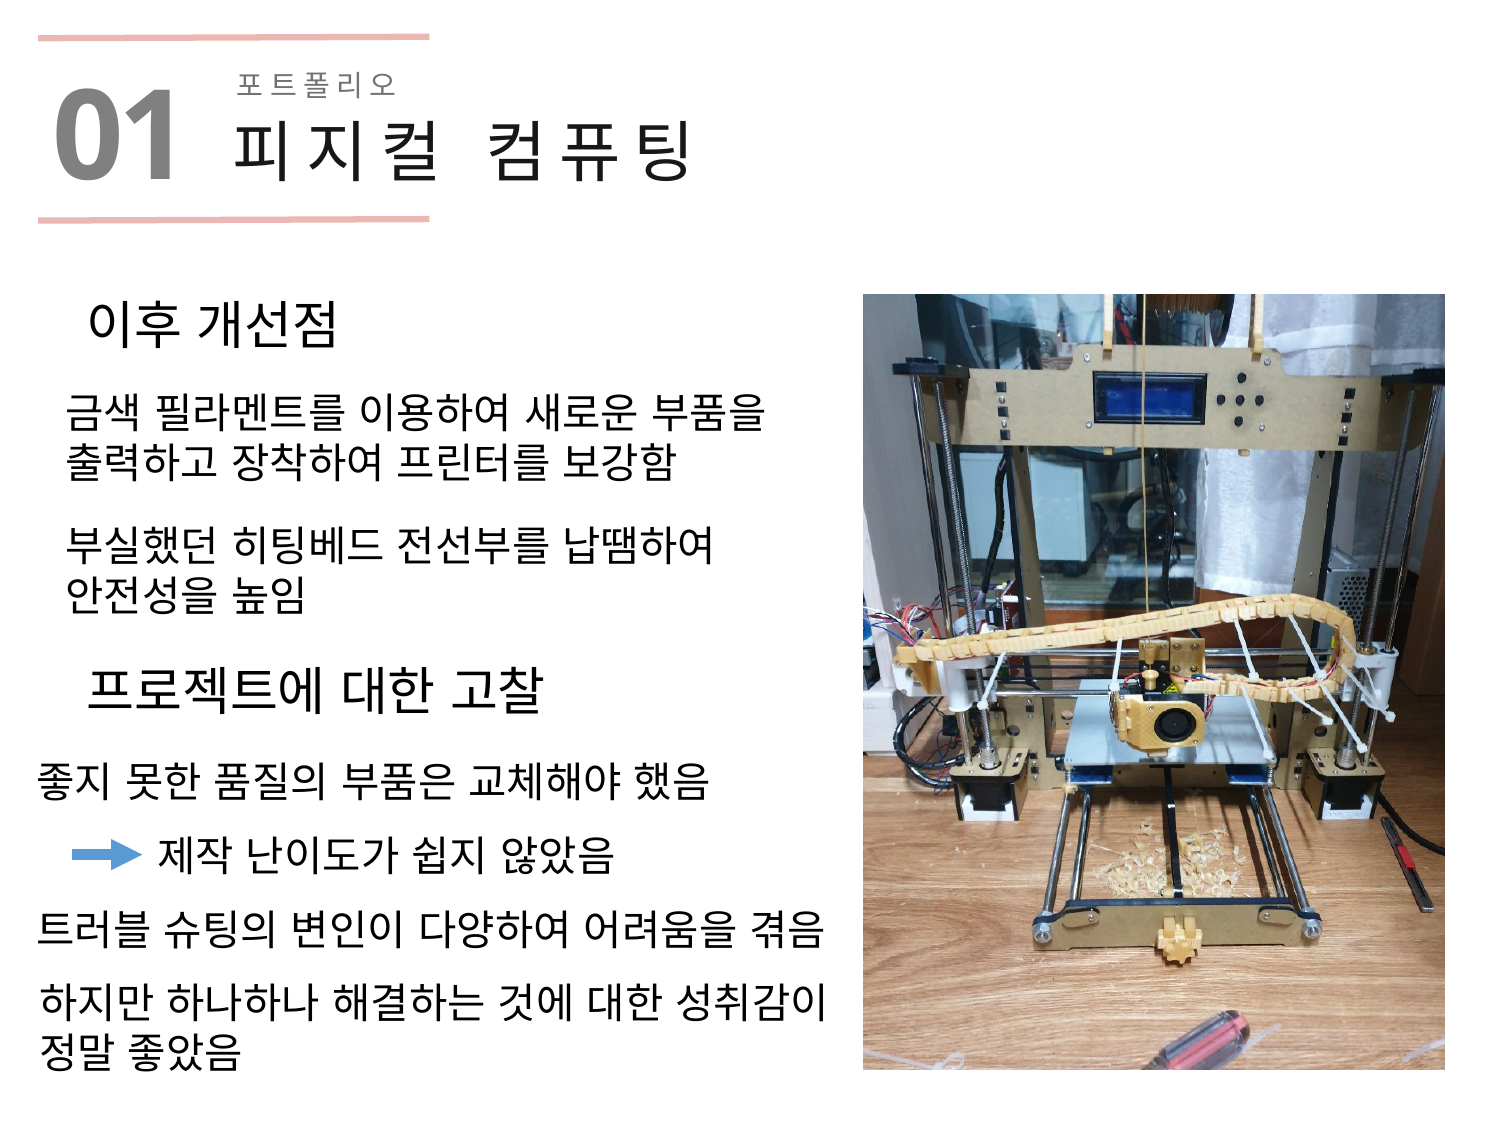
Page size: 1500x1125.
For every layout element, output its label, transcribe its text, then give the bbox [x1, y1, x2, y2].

text_box 부실했던 히팅베드 전선부를 납땜하여 안전성을 높임 [50, 511, 809, 627]
picture [863, 294, 1445, 1070]
text_box 제작 난이도가 쉽지 않았음 [142, 822, 642, 888]
text_box 01 [38, 47, 225, 212]
text_box 포트폴리오 [204, 60, 430, 101]
text_box 좋지 못한 품질의 부품은 교체해야 했음 [21, 748, 752, 814]
text_box 금색 필라멘트를 이용하여 새로운 부품을 출력하고 장착하여 프린터를 보강함 [50, 379, 809, 495]
text_box 피지컬 컴퓨팅 [195, 101, 733, 197]
text_box 이후 개선점 [72, 285, 474, 363]
text_box 트러블 슈팅의 변인이 다양하여 어려움을 겪음 [21, 895, 863, 961]
text_box 하지만 하나하나 해결하는 것에 대한 성취감이 정말 좋았음 [24, 969, 864, 1085]
text_box 프로젝트에 대한 고찰 [72, 650, 581, 729]
